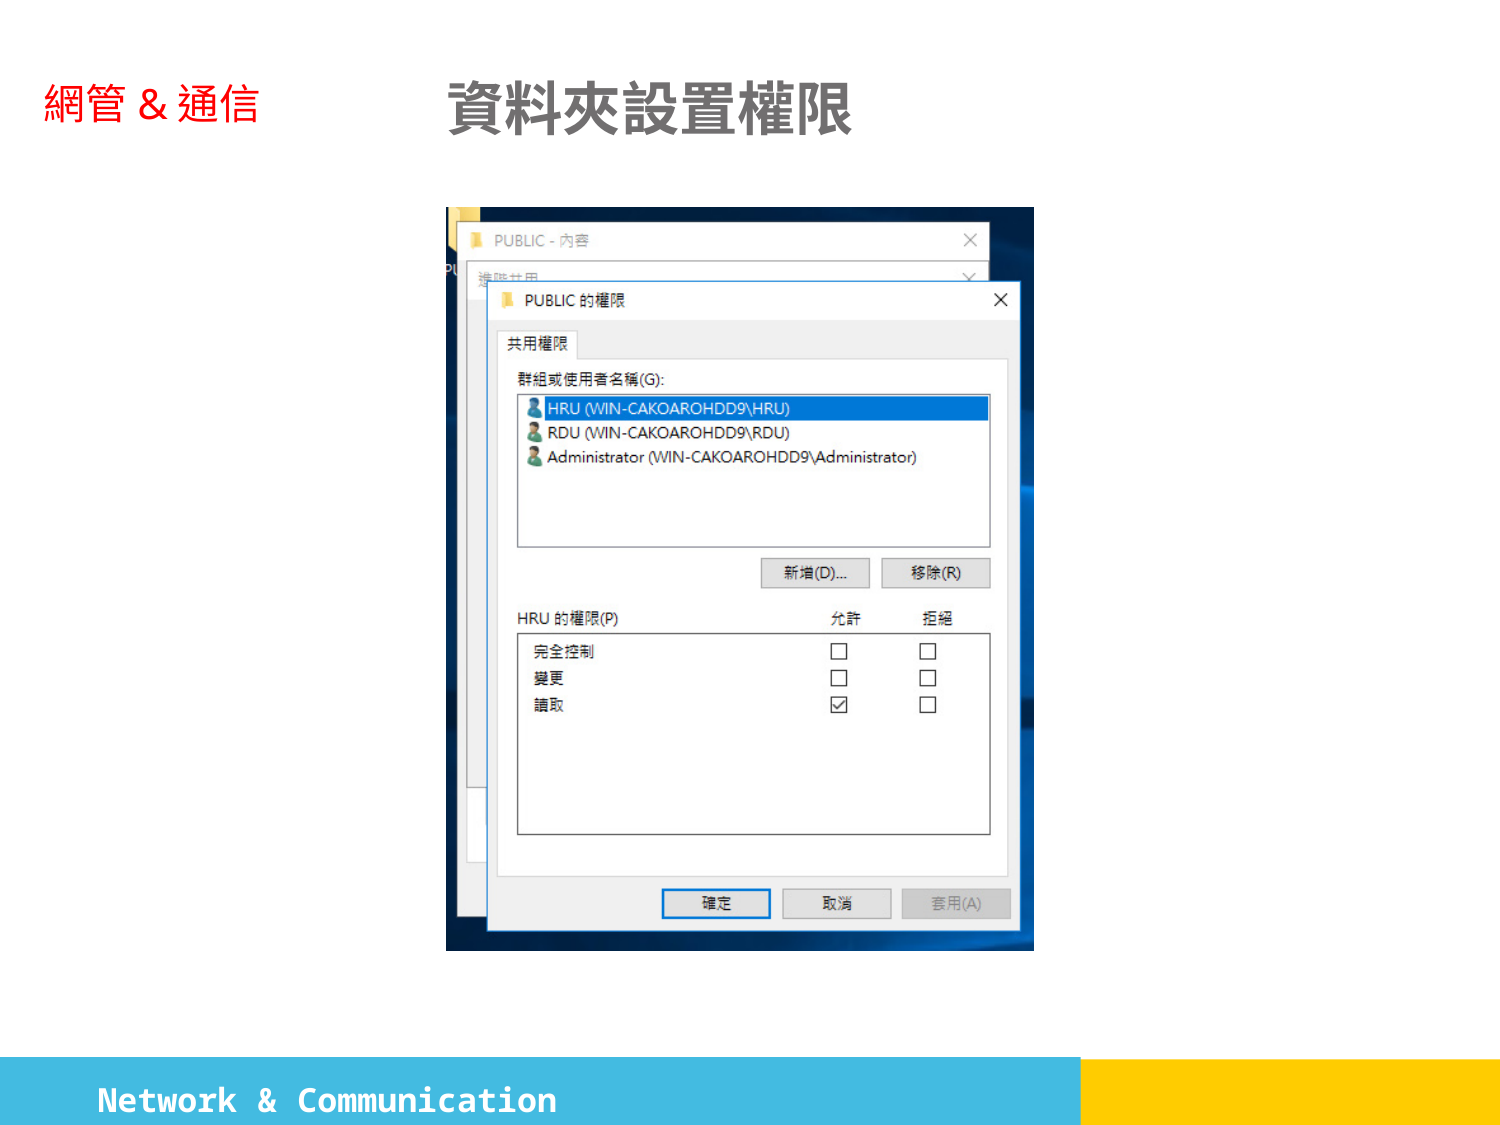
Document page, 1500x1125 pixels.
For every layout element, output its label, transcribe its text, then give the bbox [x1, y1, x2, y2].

title 資料夾設置權限 [431, 42, 1500, 171]
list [445, 207, 1034, 951]
